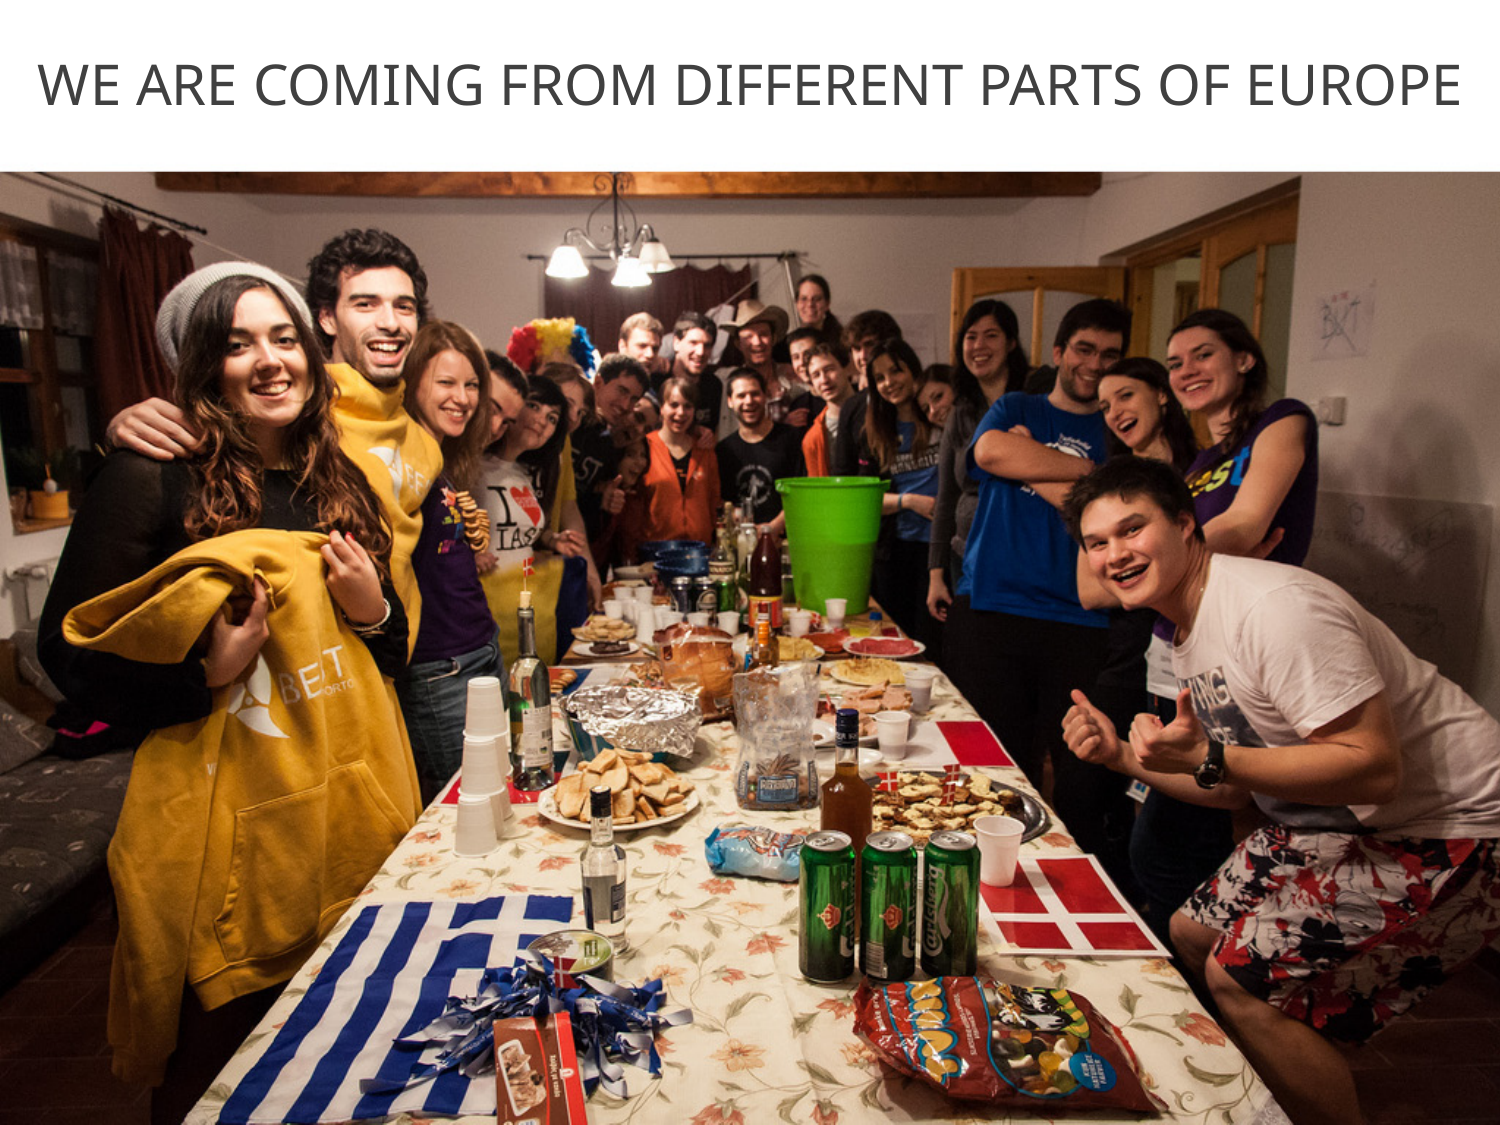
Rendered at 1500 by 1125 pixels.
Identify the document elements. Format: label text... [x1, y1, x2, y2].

picture [0, 0, 1500, 1125]
title WE ARE COMING FROM DIFFERENT PARTS OF EUROPE [17, 5, 1483, 161]
